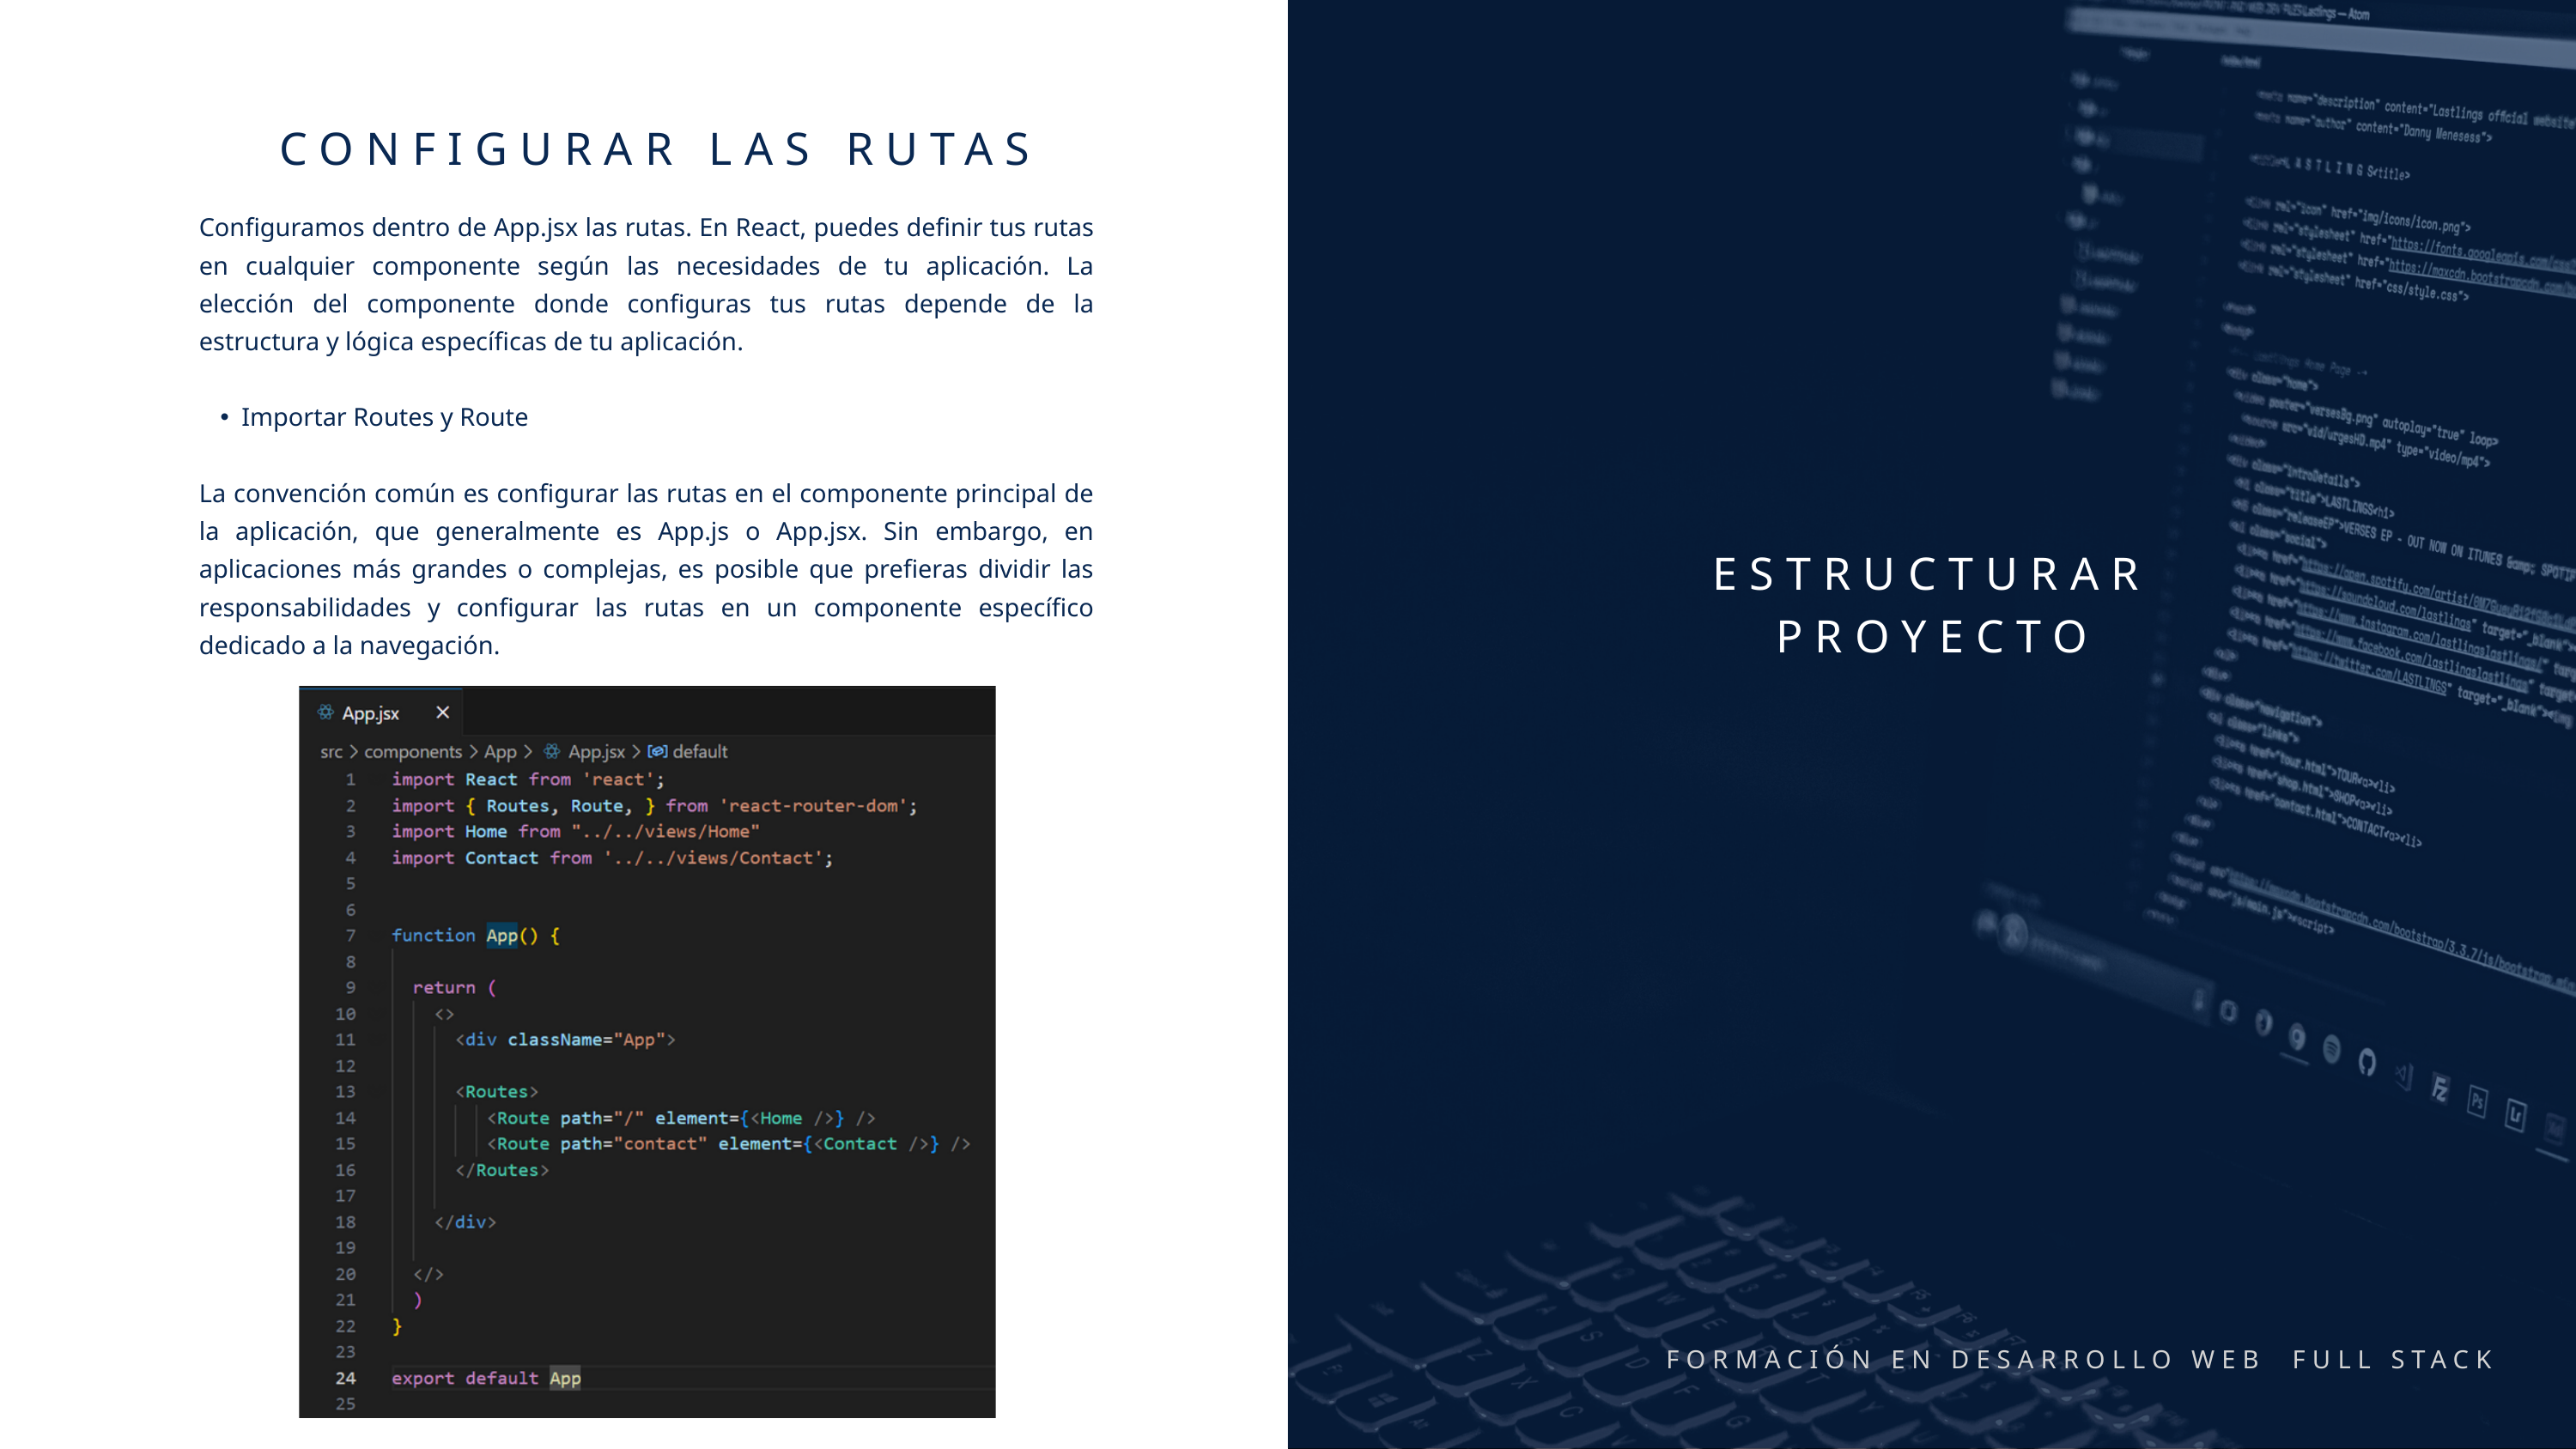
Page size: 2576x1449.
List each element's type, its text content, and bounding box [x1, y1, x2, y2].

text_box CONFIGURAR LAS RUTAS [113, 112, 1197, 174]
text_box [1287, 0, 2576, 1449]
text_box Configuramos dentro de App.jsx las rutas. En React, puedes definir tus rutas en cualquier componente según las necesidades de tu aplicación. La elección del componente donde configuras tus rutas depende de la estructura y lógica específicas de tu aplicación. Importar Routes y Route La convención común es configurar las rutas en el componente principal de la aplicación, que generalmente es App.js o App.jsx. Sin embargo, en aplicaciones más grandes o complejas, es posible que prefieras dividir las responsabilidades y configurar las rutas en un componente específico dedicado a la navegación. [198, 203, 1096, 741]
text_box [299, 741, 996, 1418]
